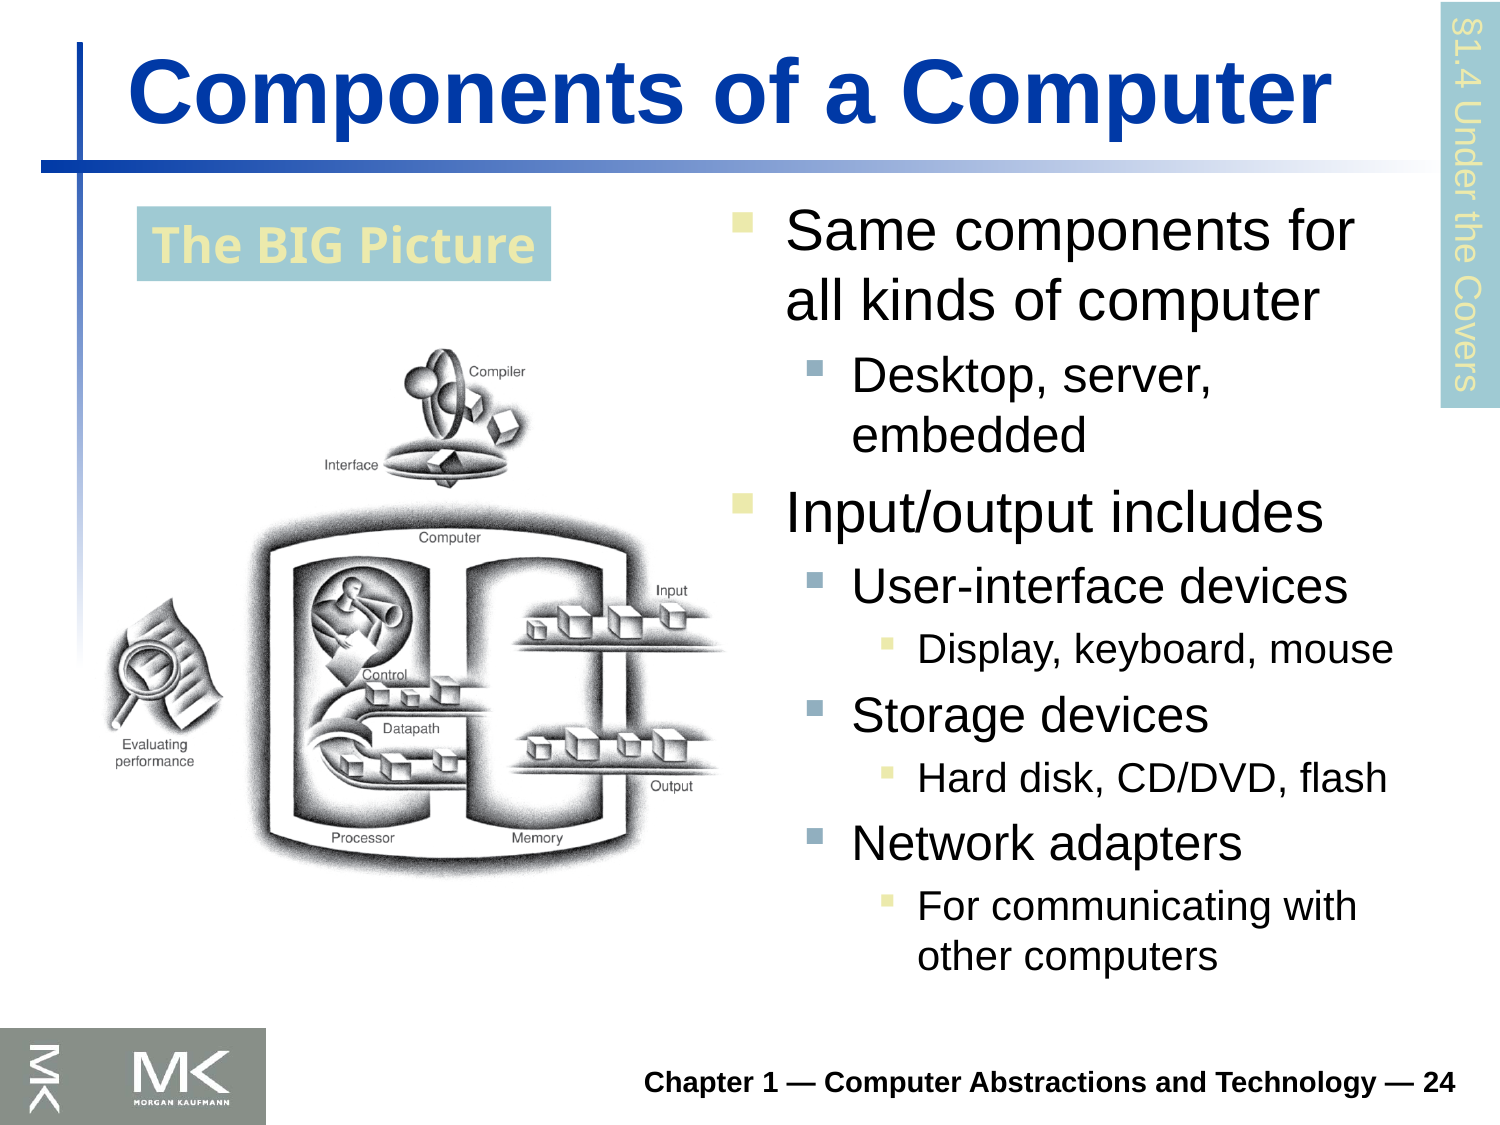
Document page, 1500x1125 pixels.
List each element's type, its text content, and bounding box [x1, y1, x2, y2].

text_box The BIG Picture [136, 206, 552, 282]
text_box §1.4 Under the Covers [1440, 1, 1500, 408]
list Same components for all kinds of computer Desktop, server, embedded Input/output includes User-interface devices Display, keyboard, mouse Storage devices Hard disk, CD/DVD, flash Network adapters For communicating with other computers [714, 184, 1469, 1024]
footer Chapter 1 — Computer Abstractions and Technology — 24 [277, 1046, 1471, 1106]
picture [88, 337, 741, 897]
title Components of a Computer [112, 23, 1440, 149]
picture [0, 1028, 266, 1125]
